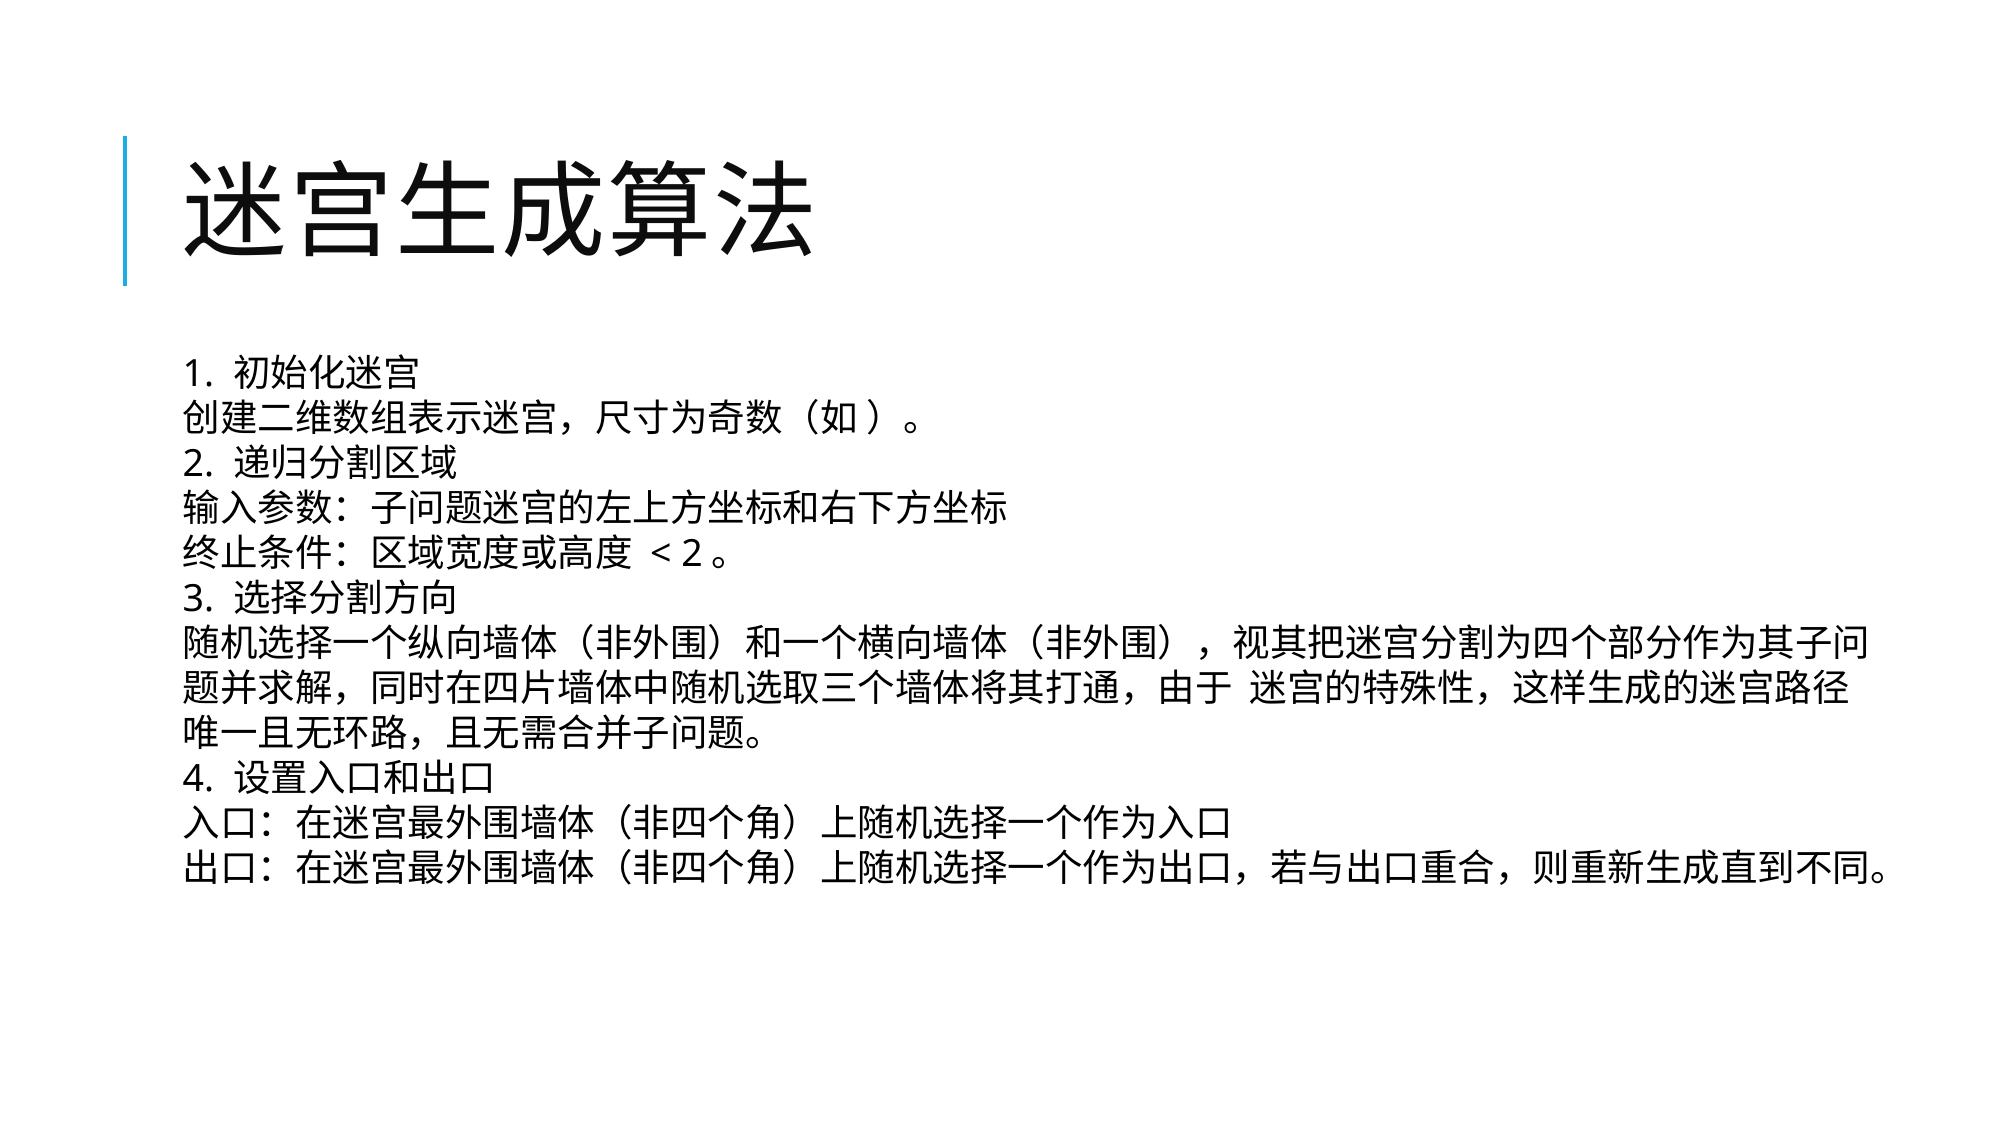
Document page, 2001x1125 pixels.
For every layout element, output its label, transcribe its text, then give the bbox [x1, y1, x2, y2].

title 迷宫生成算法 [168, 96, 1763, 342]
